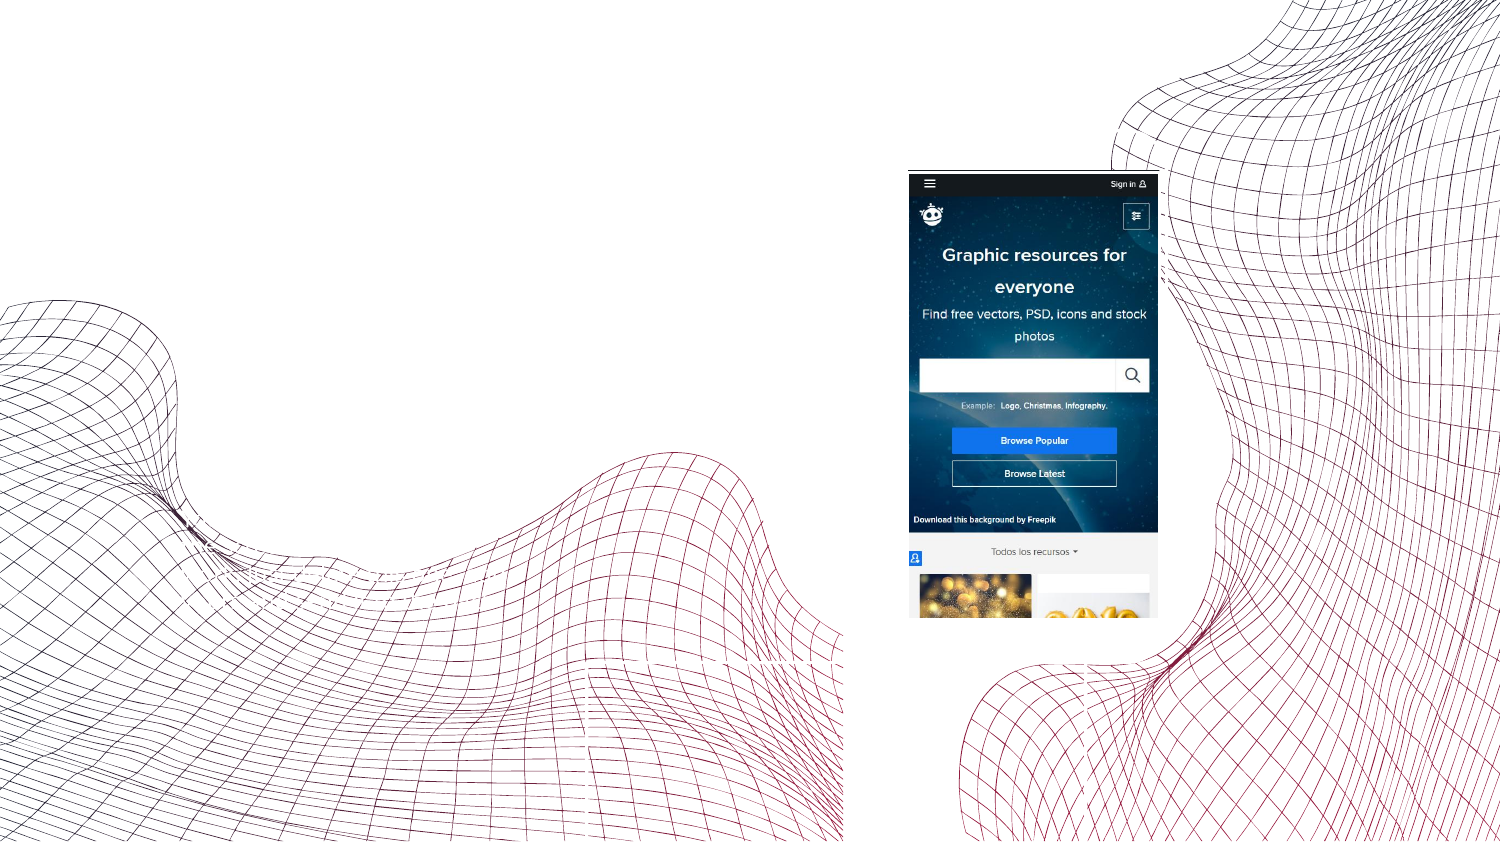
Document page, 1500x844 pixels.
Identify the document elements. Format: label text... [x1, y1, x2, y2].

text_box [899, 130, 1167, 663]
picture [907, 169, 1160, 621]
text_box You can replace the image on the screen with your own work. Just delete this one, add yours and send it to the back [166, 489, 526, 620]
text_box MOBILE WEB [166, 146, 540, 484]
text_box [586, 662, 1086, 844]
